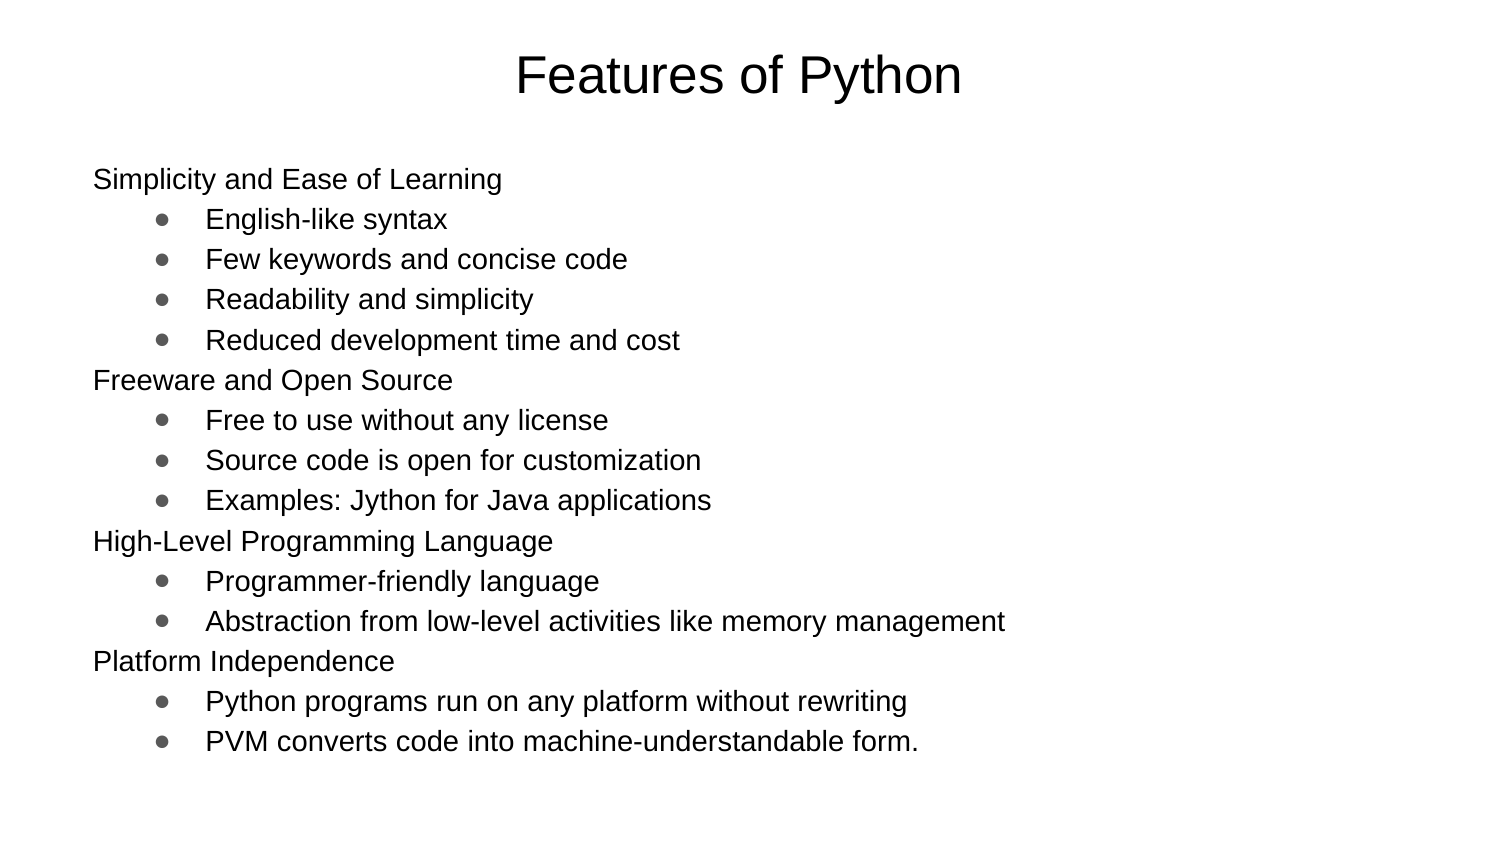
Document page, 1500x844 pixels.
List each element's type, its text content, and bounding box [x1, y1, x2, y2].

list Simplicity and Ease of Learning English-like syntax Few keywords and concise code Readability and simplicity Reduced development time and cost Freeware and Open Source Free to use without any license Source code is open for customization Examples: Jython for Java applications High-Level Programming Language Programmer-friendly language Abstraction from low-level activities like memory management Platform Independence Python programs run on any platform without rewriting PVM converts code into machine-understandable form. [40, 140, 1449, 782]
title Features of Python [45, 25, 1444, 120]
